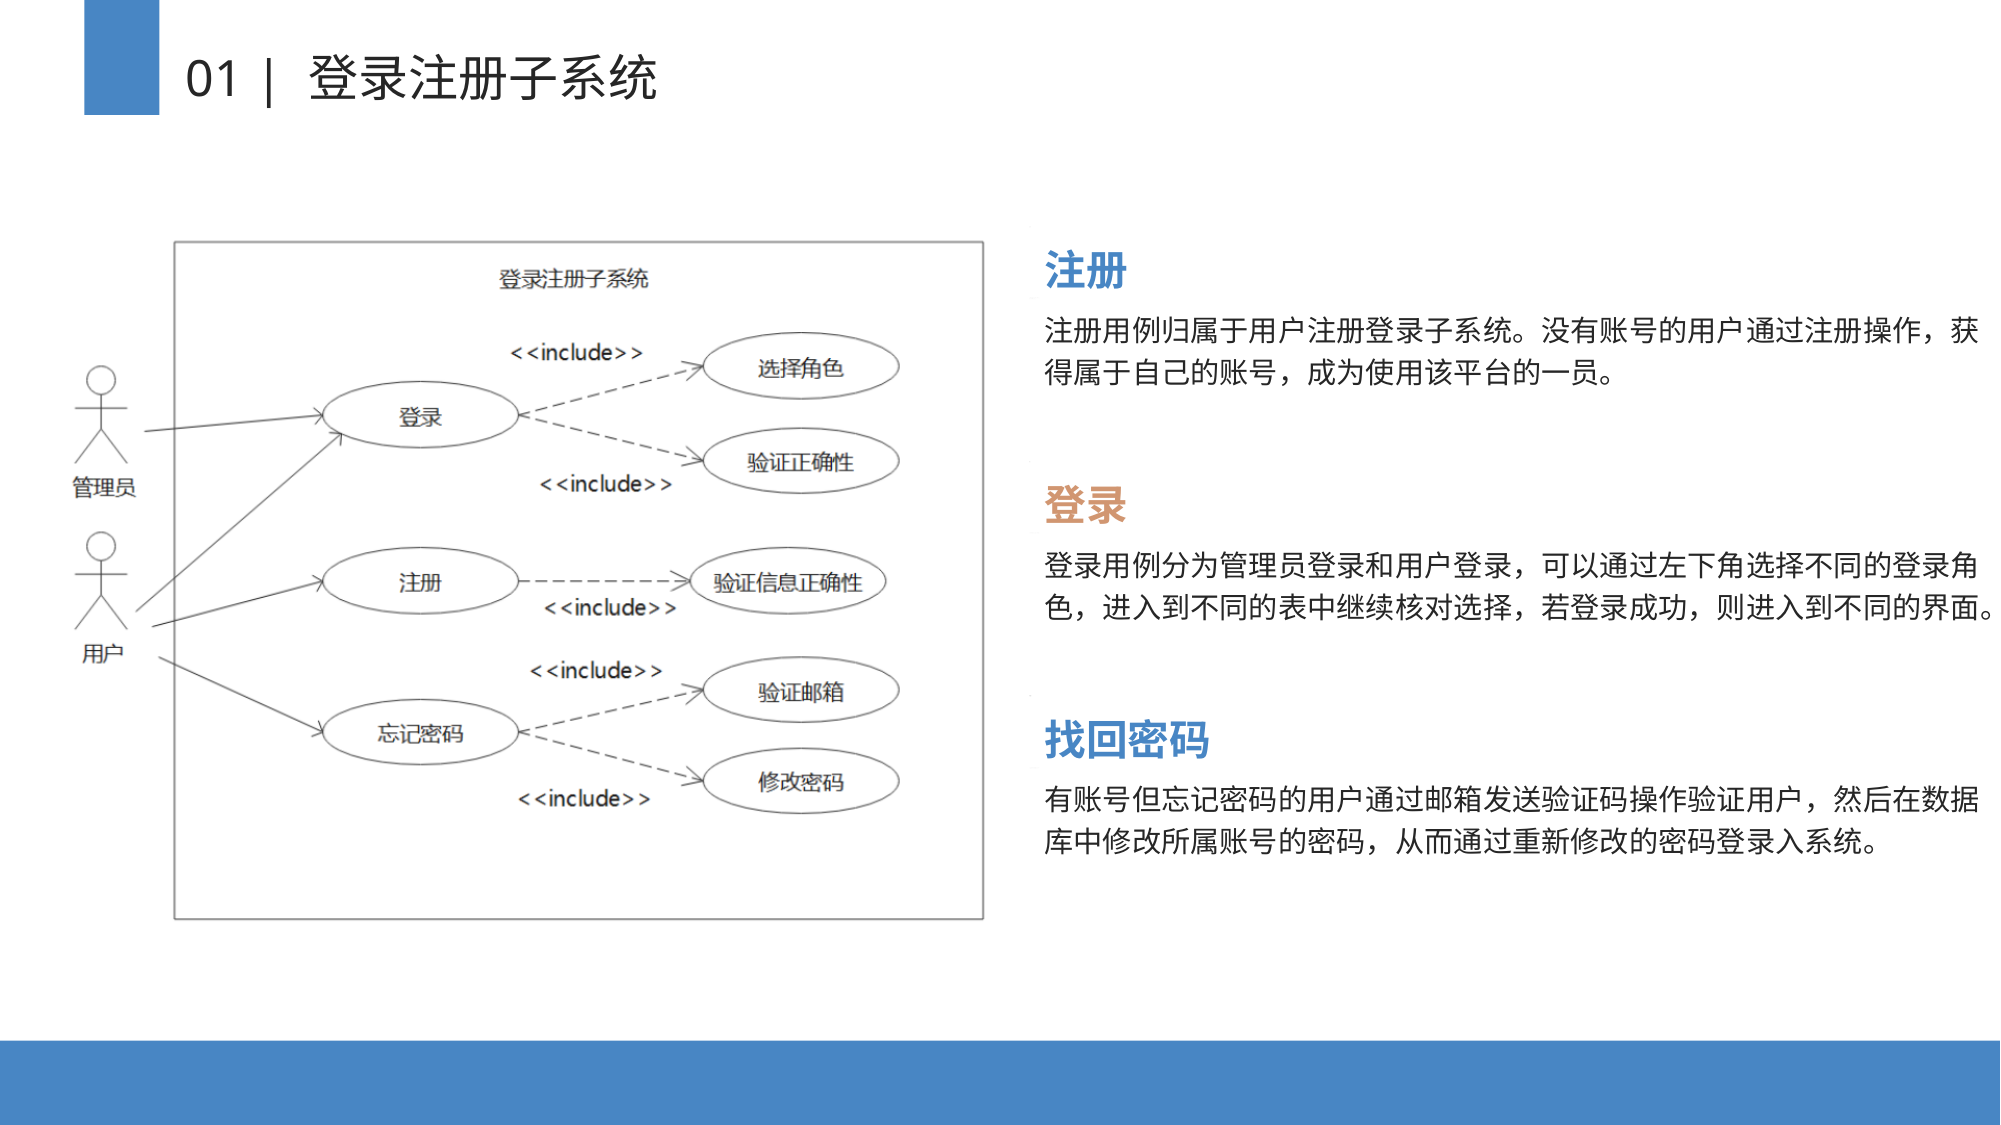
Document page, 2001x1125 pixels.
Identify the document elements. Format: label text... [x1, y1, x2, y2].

text_box 登录用例分为管理员登录和用户登录，可以通过左下角选择不同的登录角色，进入到不同的表中继续核对选择，若登录成功，则进入到不同的界面。 [1029, 532, 2000, 632]
text_box 登录 [1029, 461, 1393, 532]
text_box 注册用例归属于用户注册登录子系统。没有账号的用户通过注册操作，获得属于自己的账号，成为使用该平台的一员。 [1029, 298, 2000, 397]
text_box [83, 0, 160, 116]
picture [27, 184, 1001, 941]
text_box 找回密码 [1029, 695, 1393, 767]
text_box 01 | 登录注册子系统 [171, 38, 722, 114]
text_box 注册 [1029, 226, 1393, 298]
text_box 有账号但忘记密码的用户通过邮箱发送验证码操作验证用户，然后在数据库中修改所属账号的密码，从而通过重新修改的密码登录入系统。 [1029, 767, 2000, 866]
